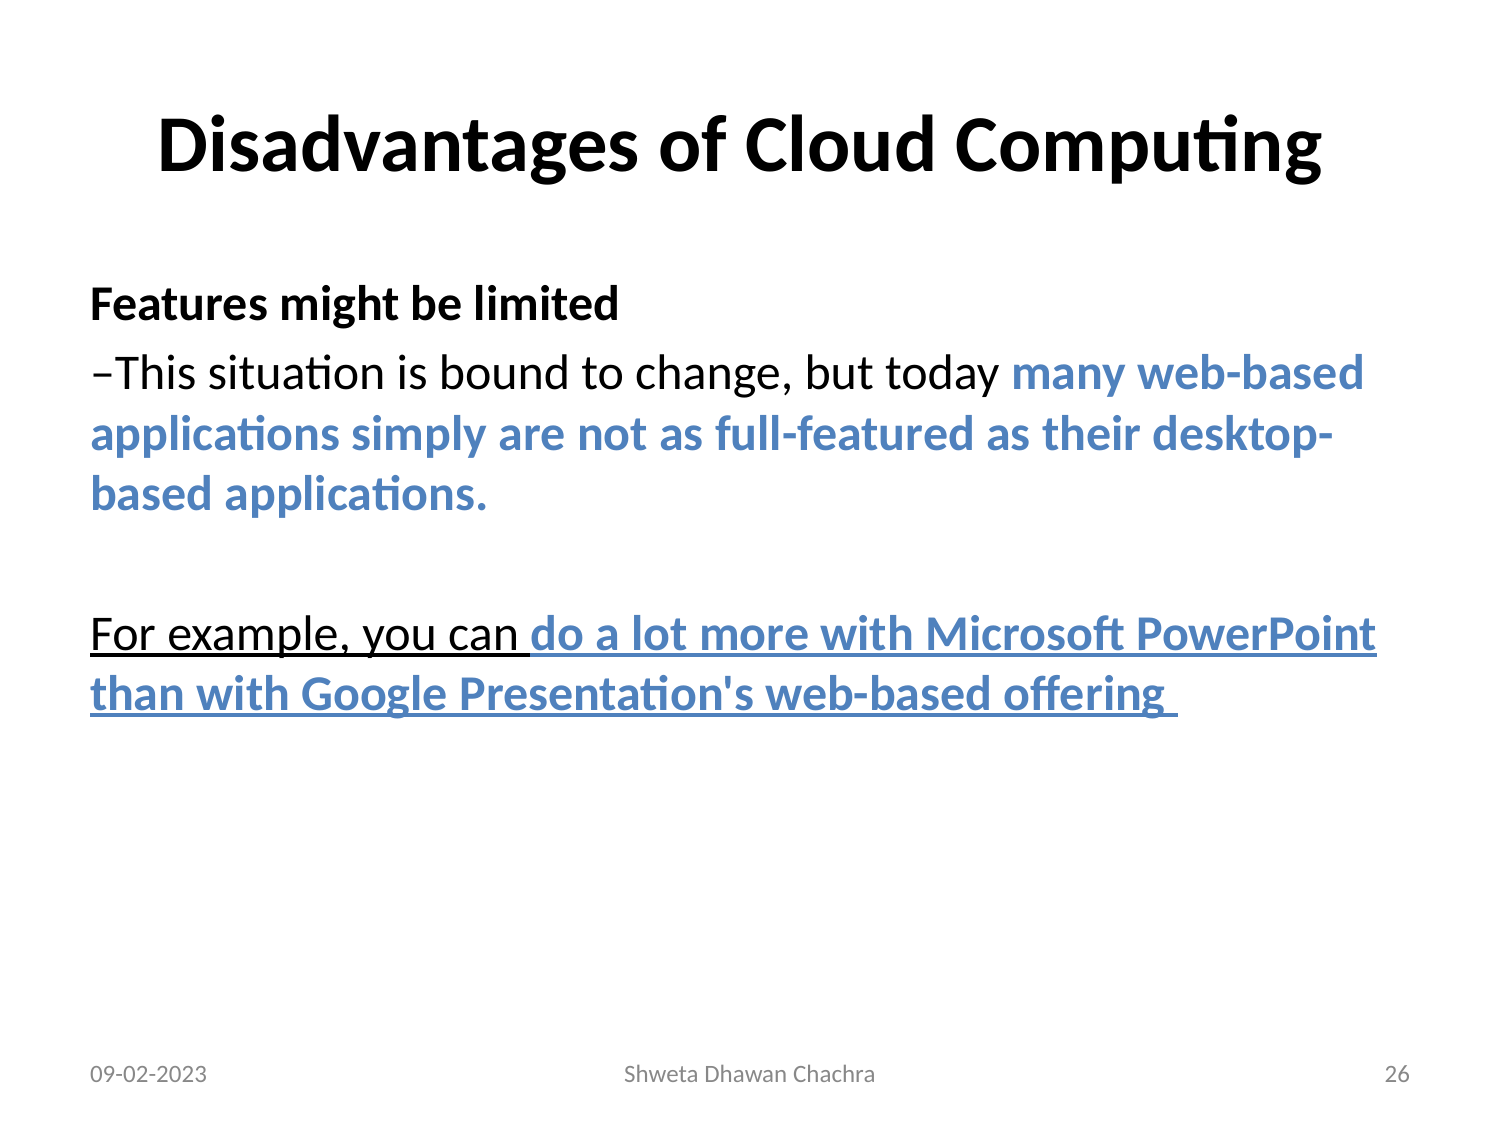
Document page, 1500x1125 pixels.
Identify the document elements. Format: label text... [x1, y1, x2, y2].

footer Shweta Dhawan Chachra [512, 1042, 988, 1103]
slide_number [75, 1042, 425, 1103]
slide_number ‹#› [1074, 1042, 1425, 1103]
list Features might be limited –This situation is bound to change, but today many web-based applications simply are not as full-featured as their desktop-based applications. For example, you can do a lot more with Microsoft PowerPoint than with Google Presentation's web-based offering [75, 262, 1425, 1005]
title Disadvantages of Cloud Computing [75, 45, 1425, 233]
